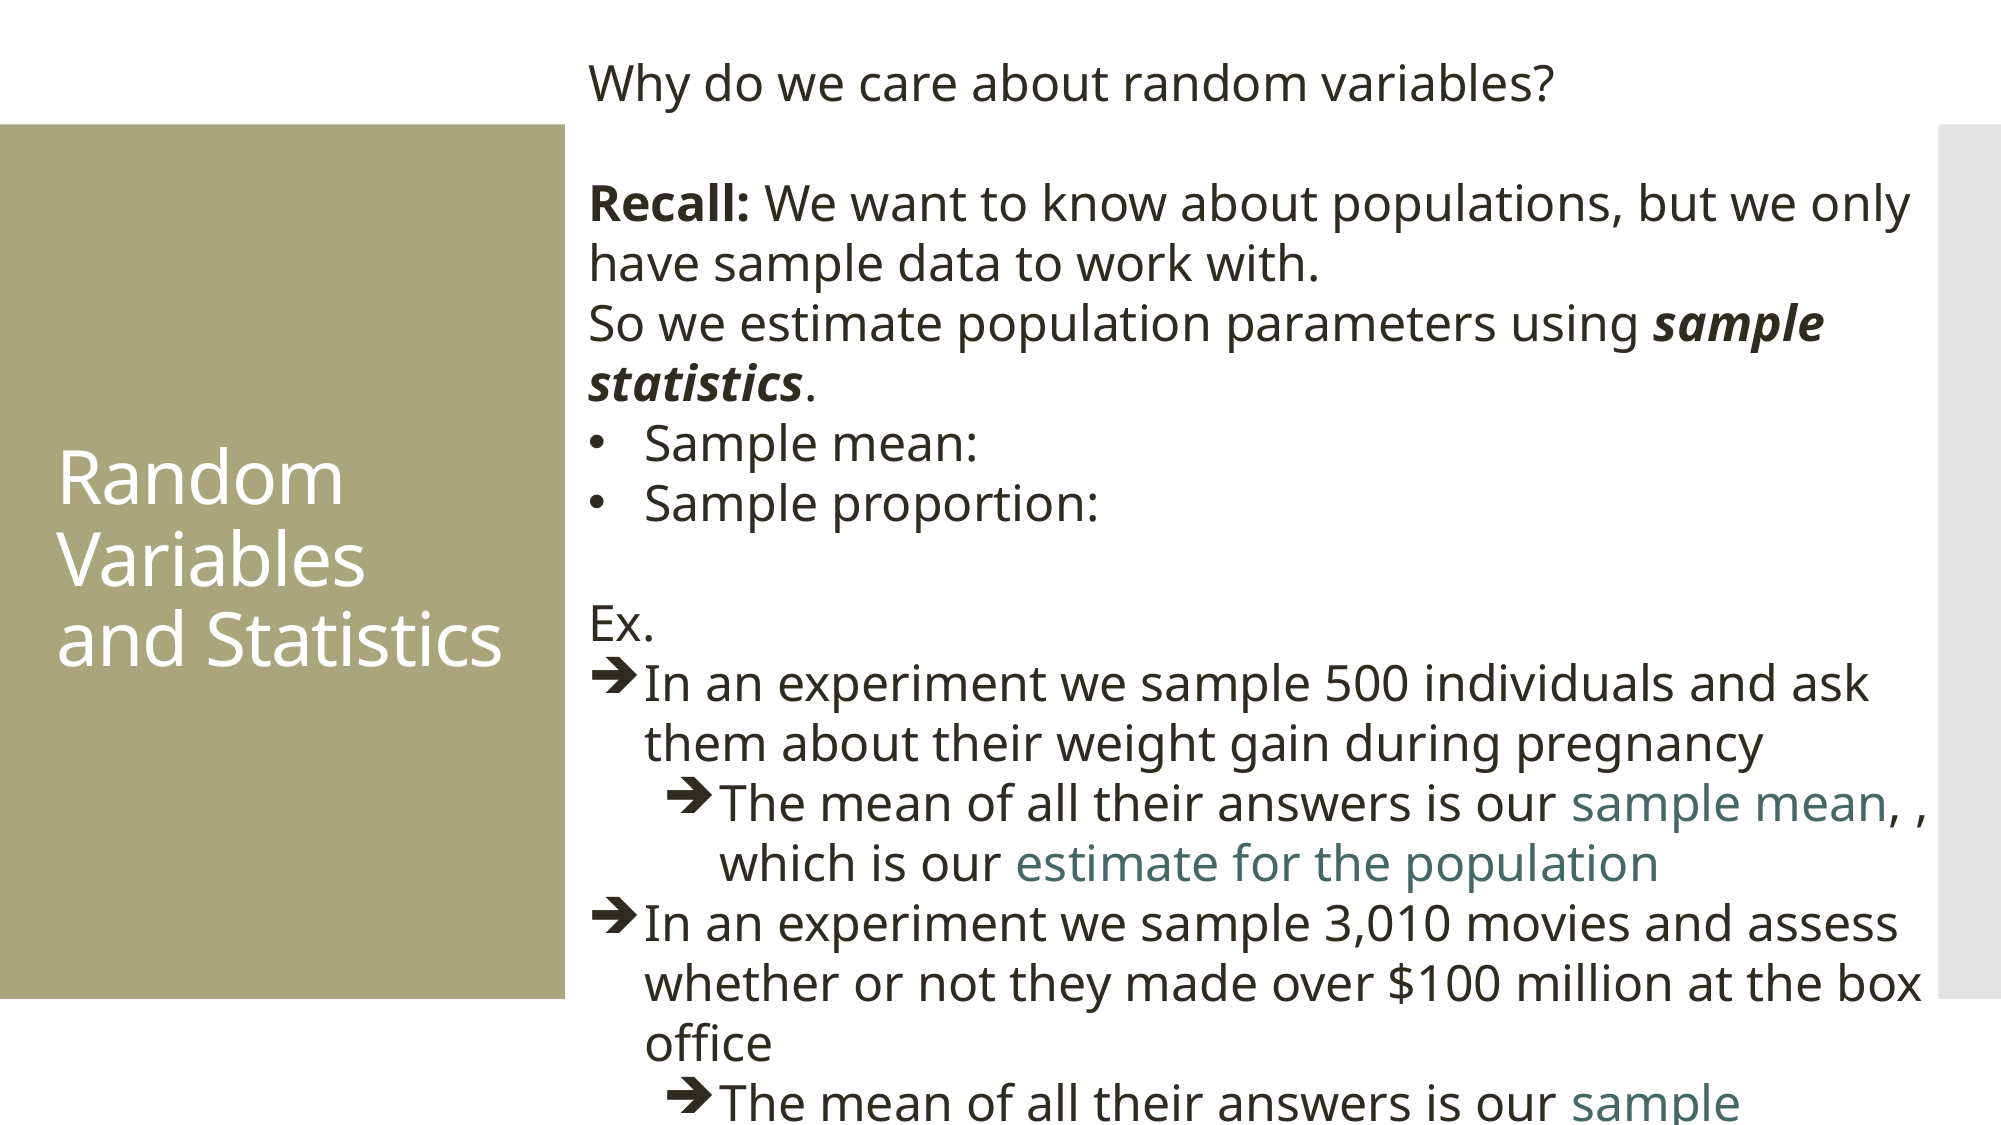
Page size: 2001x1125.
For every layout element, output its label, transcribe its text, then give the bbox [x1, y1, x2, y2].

title Random Variables and Statistics [41, 184, 525, 940]
